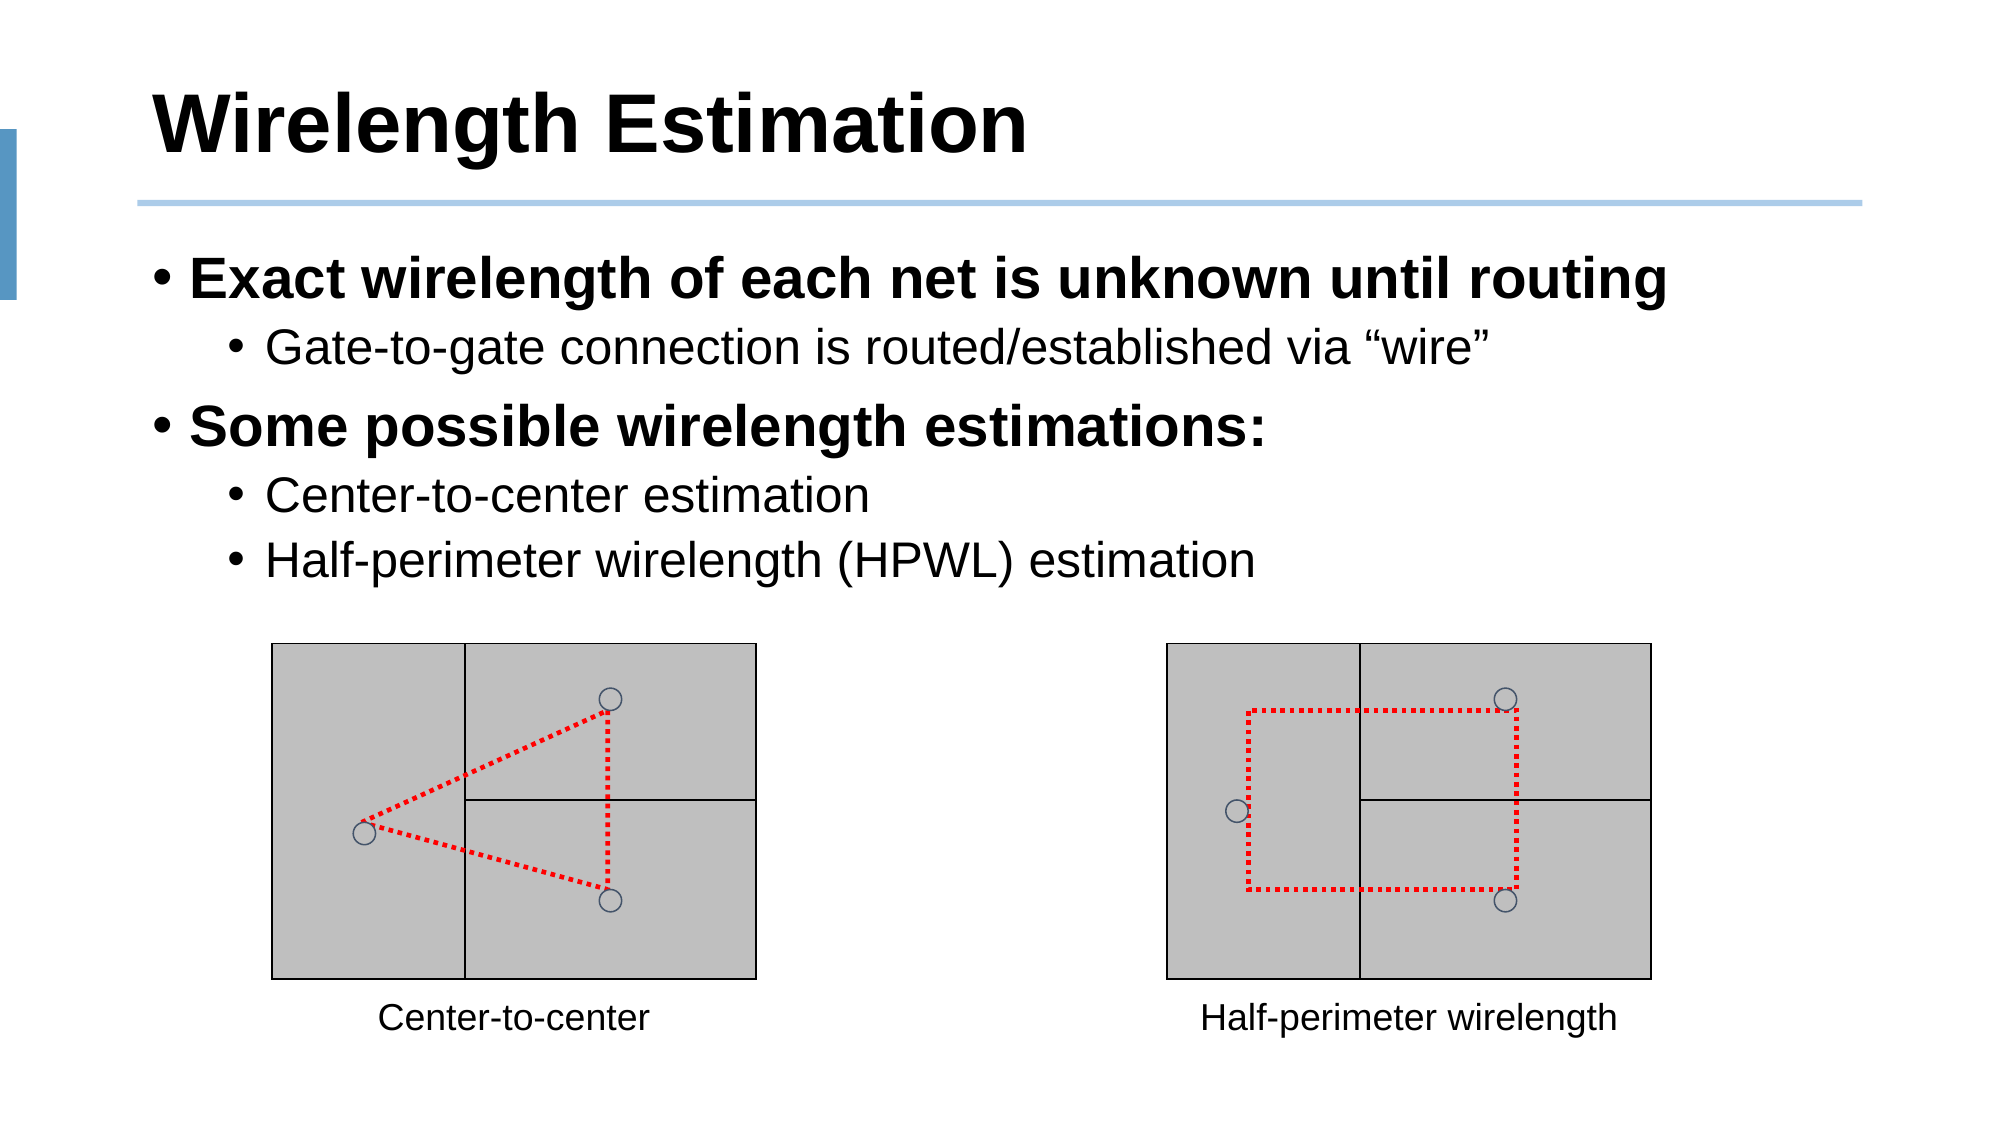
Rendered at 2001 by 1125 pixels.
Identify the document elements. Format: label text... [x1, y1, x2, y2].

list Exact wirelength of each net is unknown until routing Gate-to-gate connection is routed/established via “wire” Some possible wirelength estimations: Center-to-center estimation Half-perimeter wirelength (HPWL) estimation [137, 240, 1863, 1014]
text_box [271, 643, 1651, 979]
text_box Center-to-center [272, 985, 756, 1046]
text_box Half-perimeter wirelength [1167, 985, 1651, 1046]
title Wirelength Estimation [137, 42, 1863, 208]
